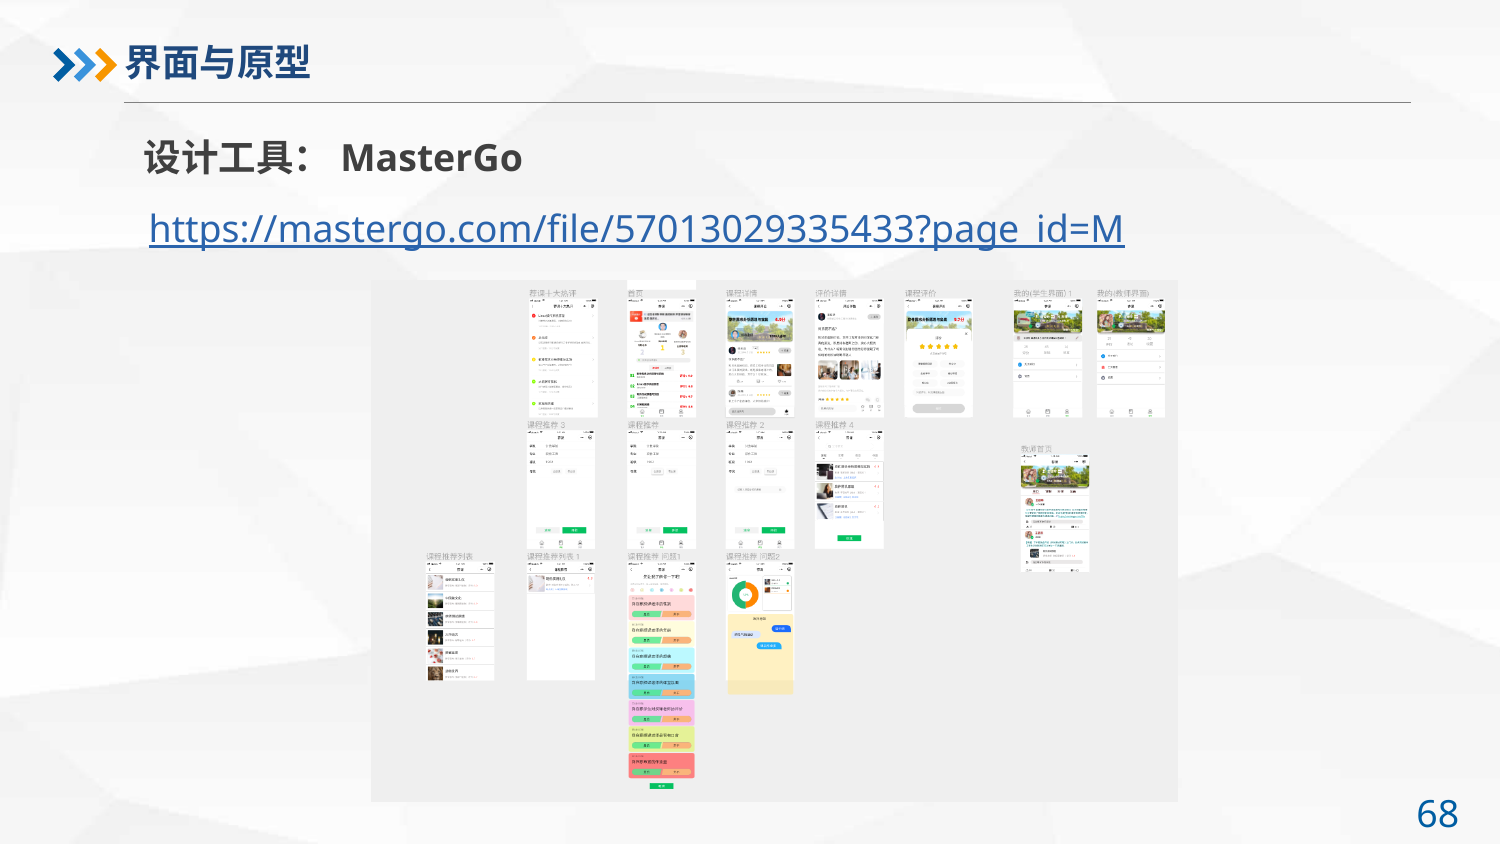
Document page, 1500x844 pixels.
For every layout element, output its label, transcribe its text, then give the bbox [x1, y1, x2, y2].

text_box https://mastergo.com/file/57013029335433?page_id=M [133, 171, 1268, 331]
text_box [129, 95, 1371, 304]
text_box 界面与原型 [112, 30, 325, 93]
picture [0, 0, 1500, 844]
text_box 设计工具：MasterGo [129, 103, 999, 187]
